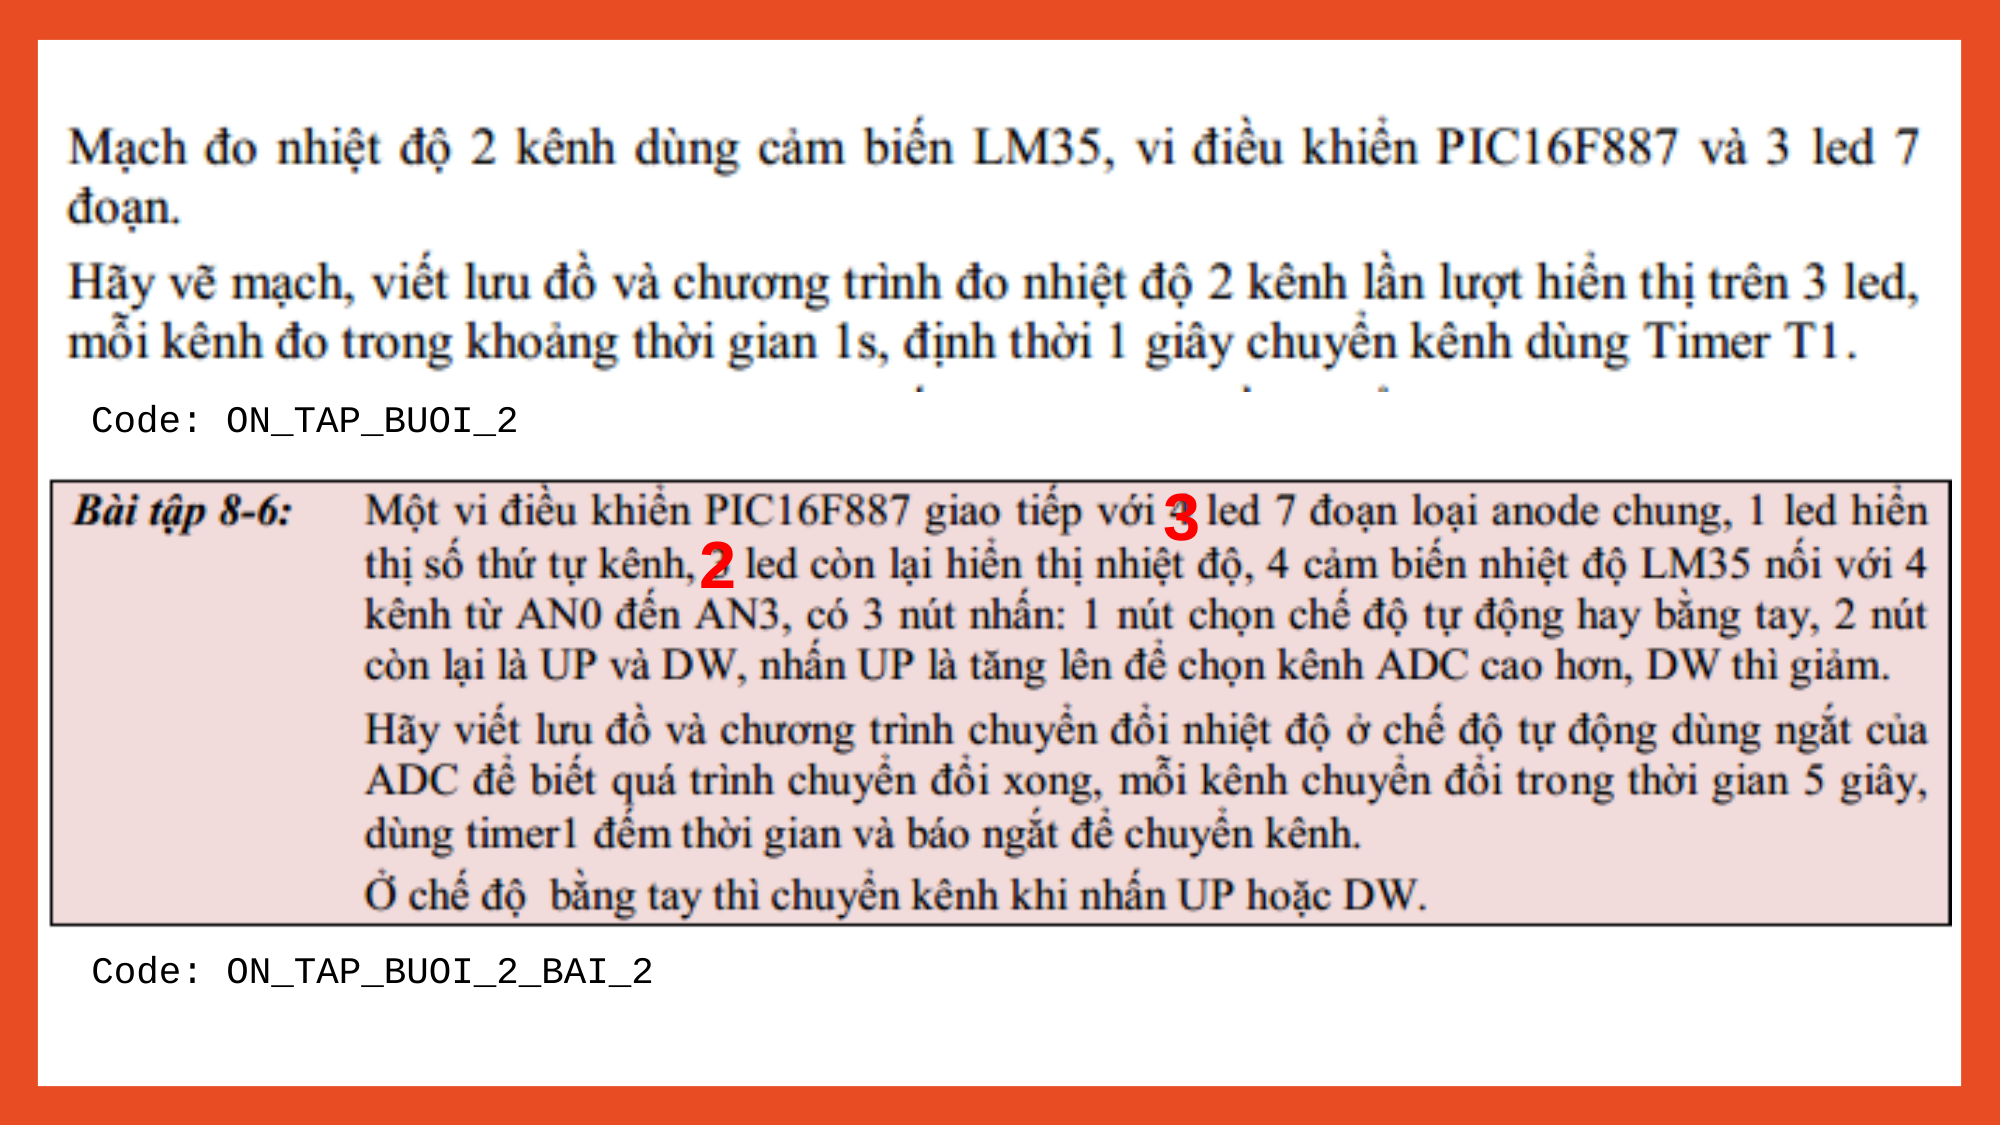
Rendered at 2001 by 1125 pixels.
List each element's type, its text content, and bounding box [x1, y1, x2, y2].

picture [47, 109, 1953, 392]
text_box Code: ON_TAP_BUOI_2_BAI_2 [76, 942, 669, 999]
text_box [47, 466, 1953, 931]
text_box Code: ON_TAP_BUOI_2 [76, 403, 534, 448]
